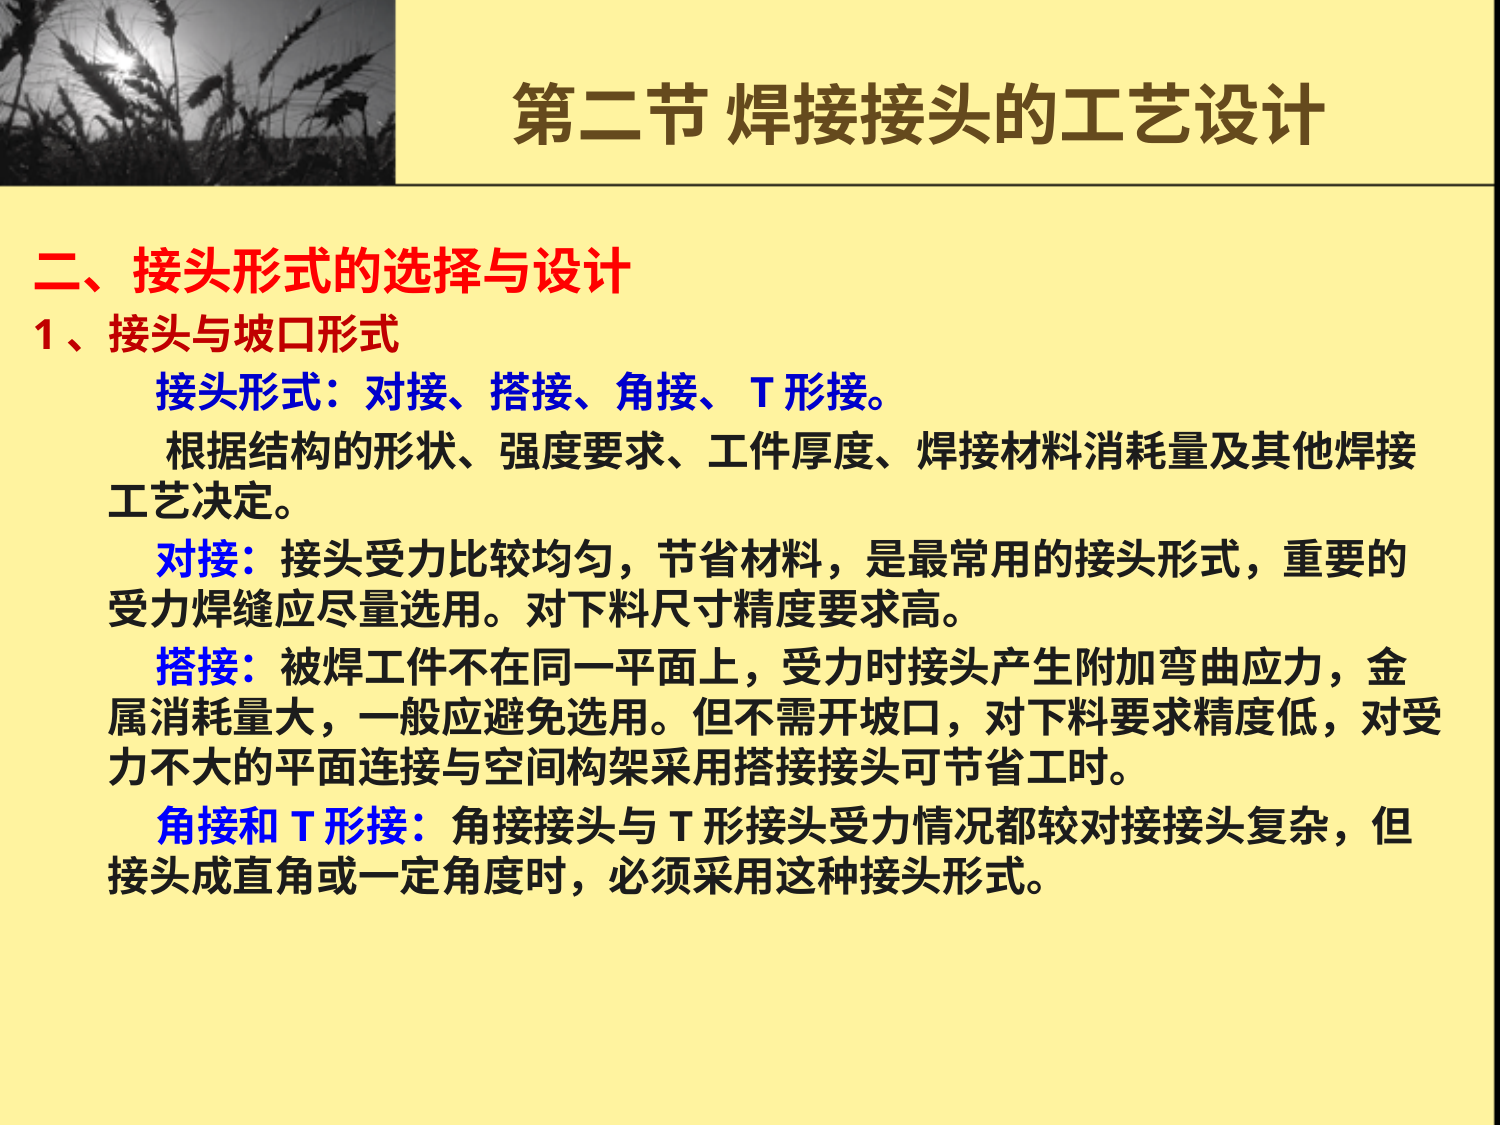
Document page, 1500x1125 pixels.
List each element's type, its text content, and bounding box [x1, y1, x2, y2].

picture [0, 0, 1500, 1125]
list 二、接头形式的选择与设计 1、接头与坡口形式 接头形式：对接、搭接、角接、T形接。 根据结构的形状、强度要求、工件厚度、焊接材料消耗量及其他焊接工艺决定。 对接：接头受力比较均匀，节省材料，是最常用的接头形式，重要的受力焊缝应尽量选用。对下料尺寸精度要求高。 搭接：被焊工件不在同一平面上，受力时接头产生附加弯曲应力，金属消耗量大，一般应避免选用。但不需开坡口，对下料要求精度低，对受力不大的平面连接与空间构架采用搭接接头可节省工时。 角接和T形接：角接接头与T形接头受力情况都较对接接头复杂，但接头成直角或一定角度时，必须采用这种接头形式。 [17, 231, 1459, 1083]
title 第二节 焊接接头的工艺设计 [425, 14, 1413, 211]
